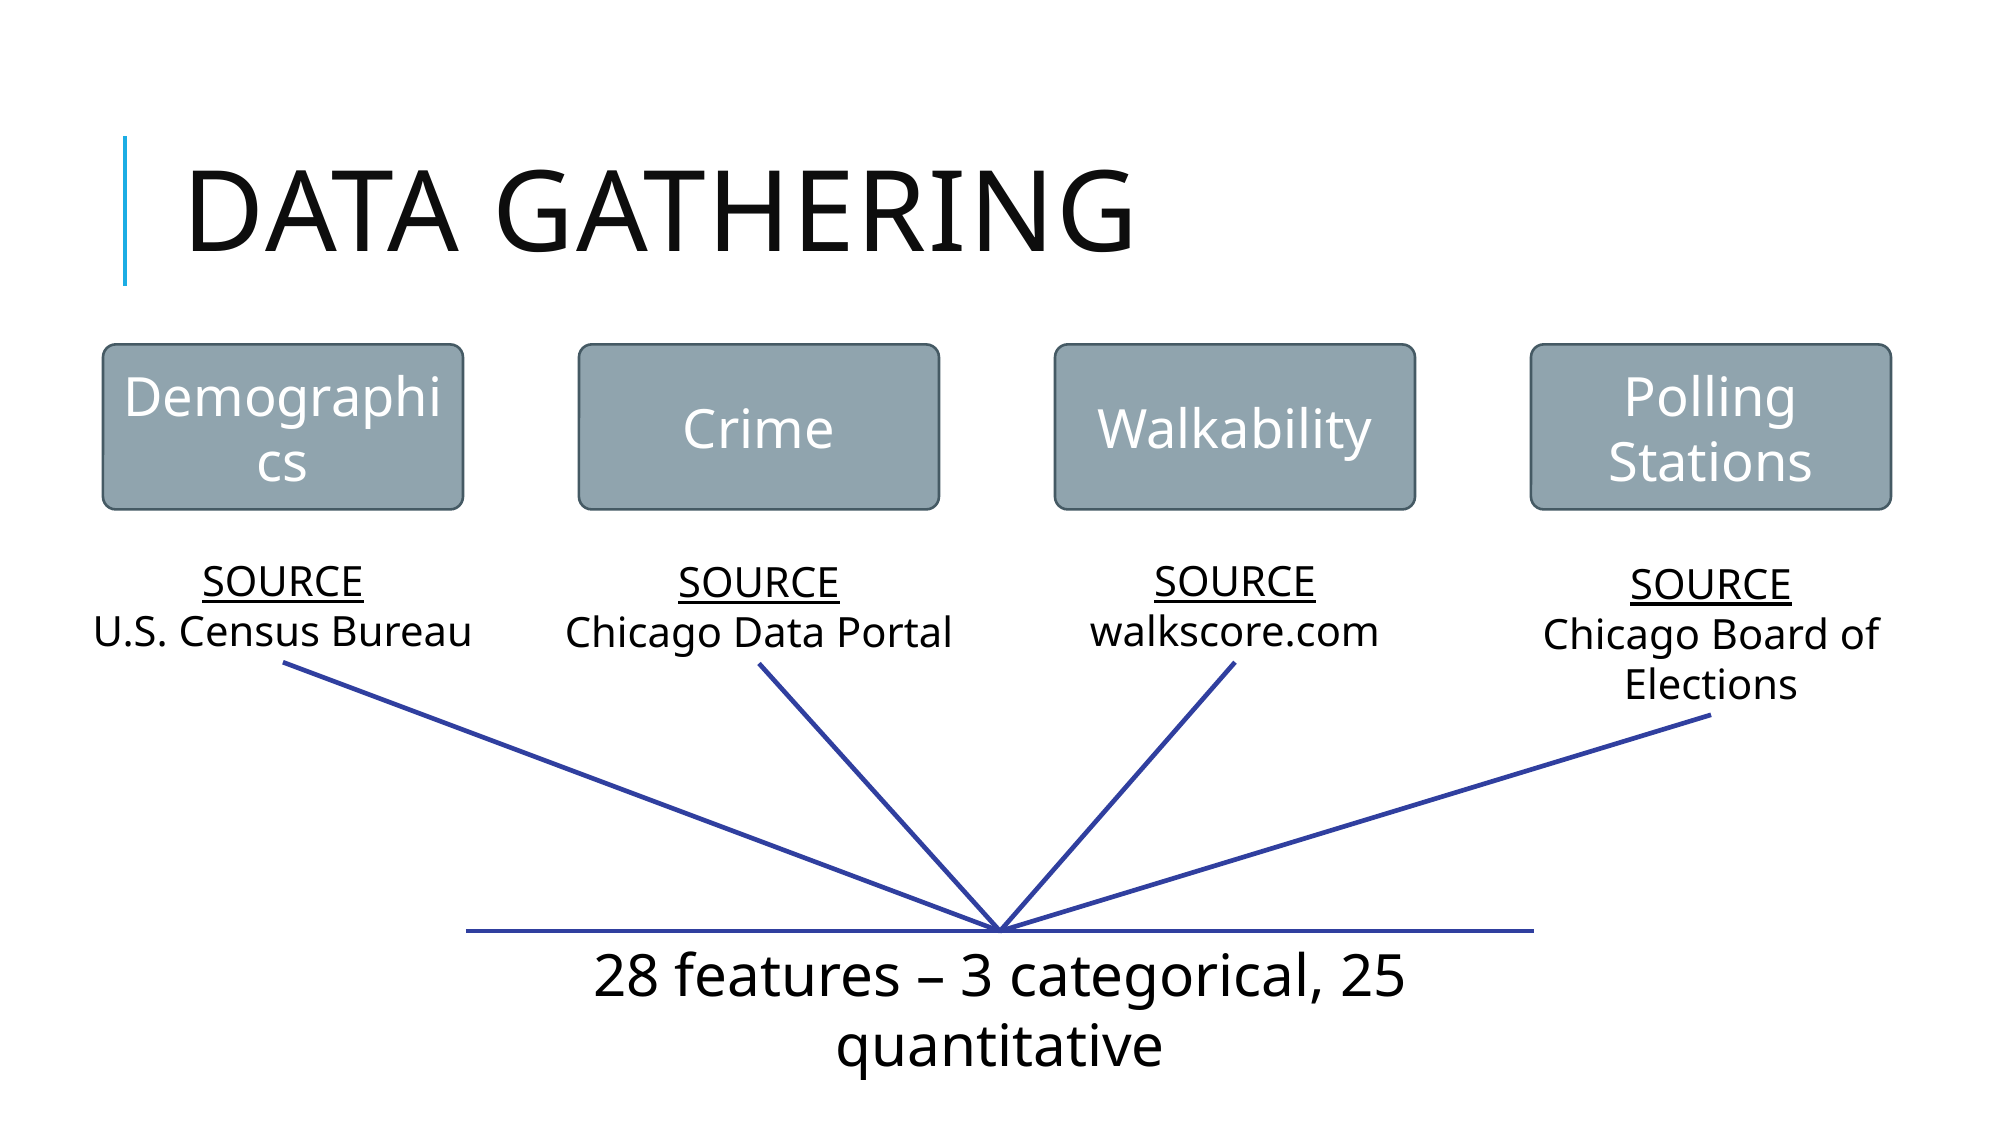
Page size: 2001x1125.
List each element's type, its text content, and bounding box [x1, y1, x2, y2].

text_box SOURCE Chicago Board of Elections [1436, 550, 1986, 715]
text_box Demographics [101, 343, 465, 511]
title Data Gathering [168, 96, 1763, 342]
text_box Walkability [1053, 343, 1417, 511]
text_box SOURCE U.S. Census Bureau [77, 547, 489, 663]
text_box 28 features – 3 categorical, 25 quantitative [410, 940, 1590, 1086]
text_box Polling Stations [1529, 343, 1893, 511]
text_box SOURCE walkscore.com [1027, 547, 1443, 658]
text_box Crime [577, 343, 941, 511]
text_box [282, 663, 1712, 932]
text_box SOURCE Chicago Data Portal [480, 548, 1027, 658]
